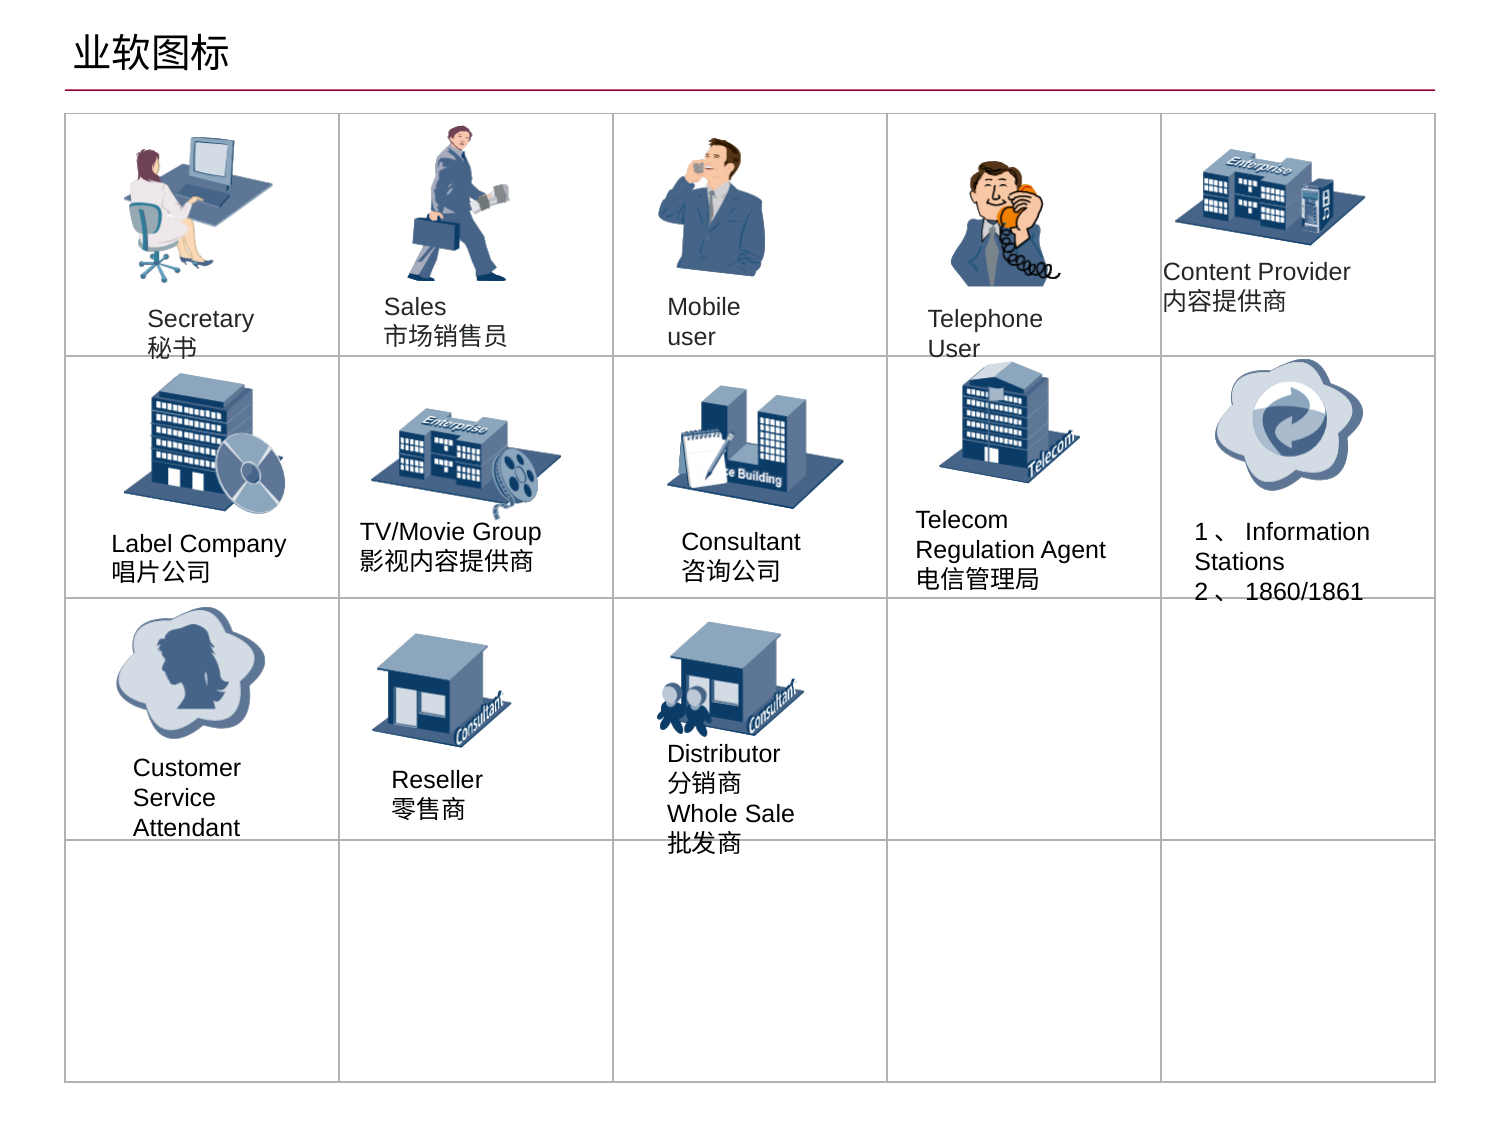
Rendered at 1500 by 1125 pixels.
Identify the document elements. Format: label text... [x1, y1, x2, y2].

text_box Telephone User [927, 302, 1051, 363]
picture [1186, 349, 1392, 518]
picture [655, 136, 770, 277]
picture [371, 633, 513, 748]
text_box 1、Information Stations 2、1860/1861 [1194, 526, 1371, 606]
text_box Secretary 秘书 [147, 302, 255, 363]
text_box Telecom Regulation Agent 电信管理局 [915, 503, 1112, 594]
picture [88, 597, 293, 766]
picture [655, 621, 805, 738]
picture [938, 361, 1080, 484]
picture [123, 373, 292, 520]
picture [1174, 148, 1366, 246]
text_box TV/Movie Group 影视内容提供商 [359, 515, 543, 576]
text_box Content Provider 内容提供商 [1162, 255, 1352, 316]
text_box Mobile user [667, 290, 753, 351]
text_box Consultant 咨询公司 [681, 525, 802, 586]
picture [950, 160, 1061, 288]
text_box Distributor 分销商 Whole Sale 批发商 [667, 737, 821, 858]
text_box Label Company 唱片公司 [111, 527, 288, 587]
picture [123, 136, 274, 283]
picture [407, 125, 511, 281]
text_box Sales 市场销售员 [383, 290, 509, 351]
text_box Customer Service Attendant [132, 751, 301, 842]
picture [666, 385, 844, 509]
picture [371, 408, 562, 521]
text_box 业软图标 [59, 22, 243, 82]
text_box Reseller 零售商 [391, 763, 538, 824]
